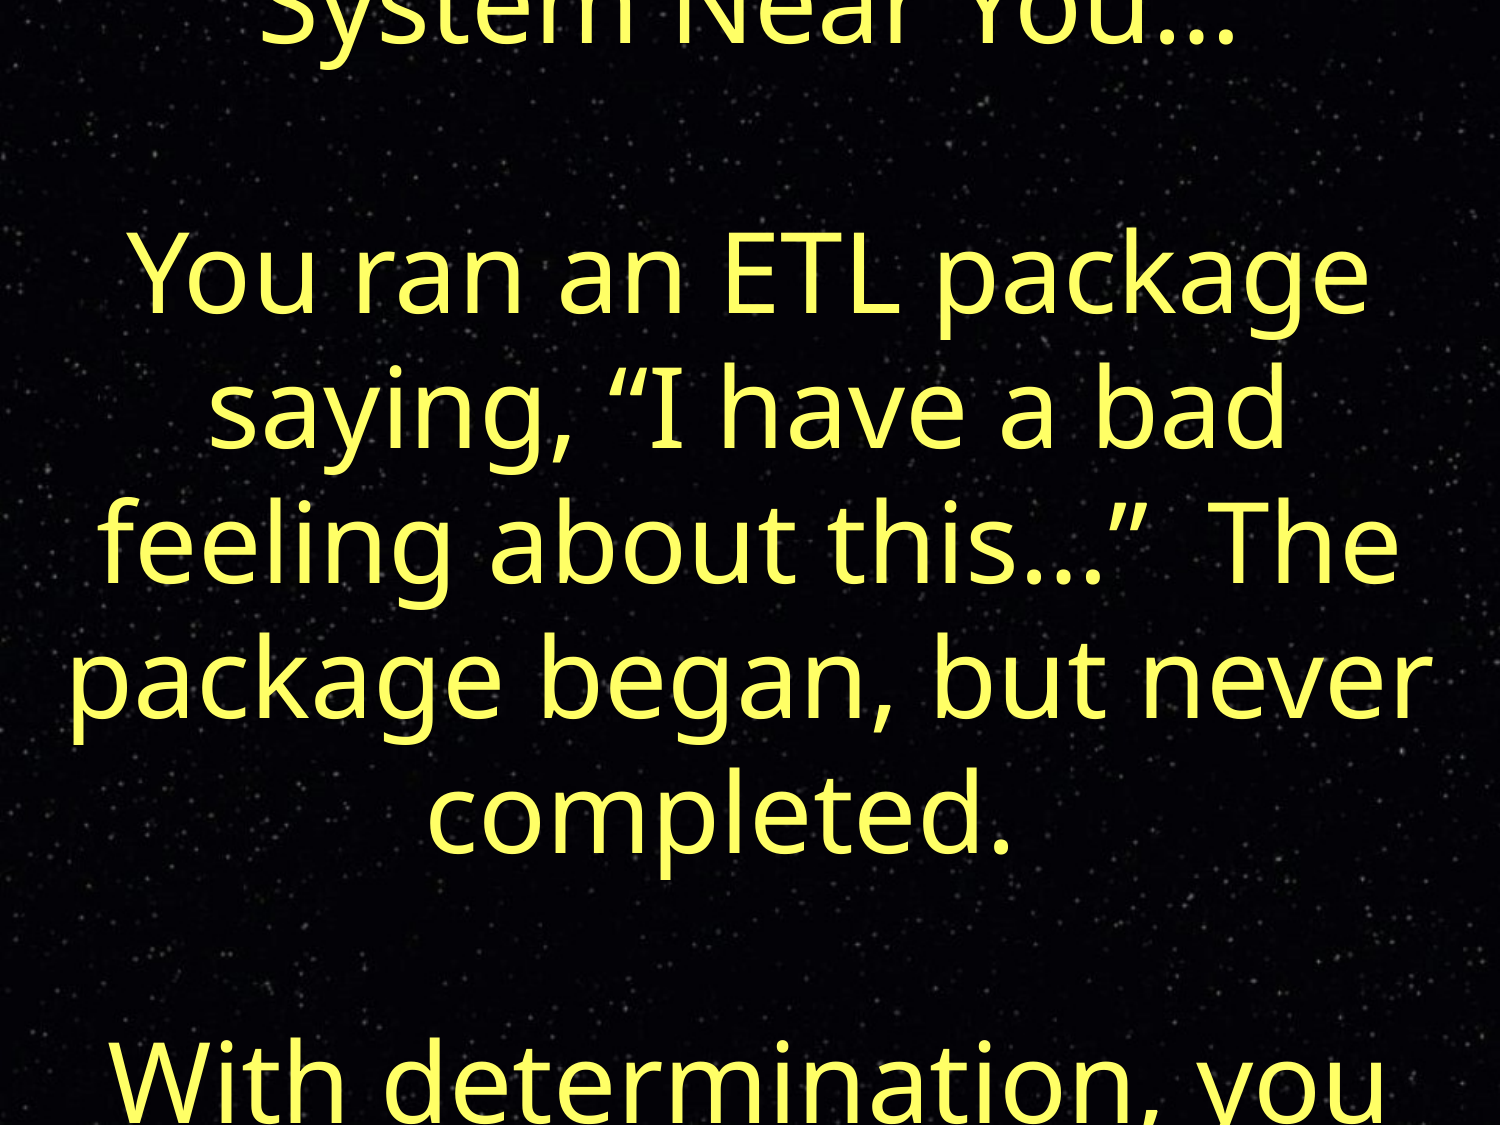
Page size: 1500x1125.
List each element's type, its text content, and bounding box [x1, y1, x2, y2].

text_box Quite Recently in an ETL System Near You… You ran an ETL package saying, “I have a bad feeling about this…” The package began, but never completed. With determination, you turned to the force of SSIS Logging to save you from the Dark Side! [0, 0, 1500, 1125]
